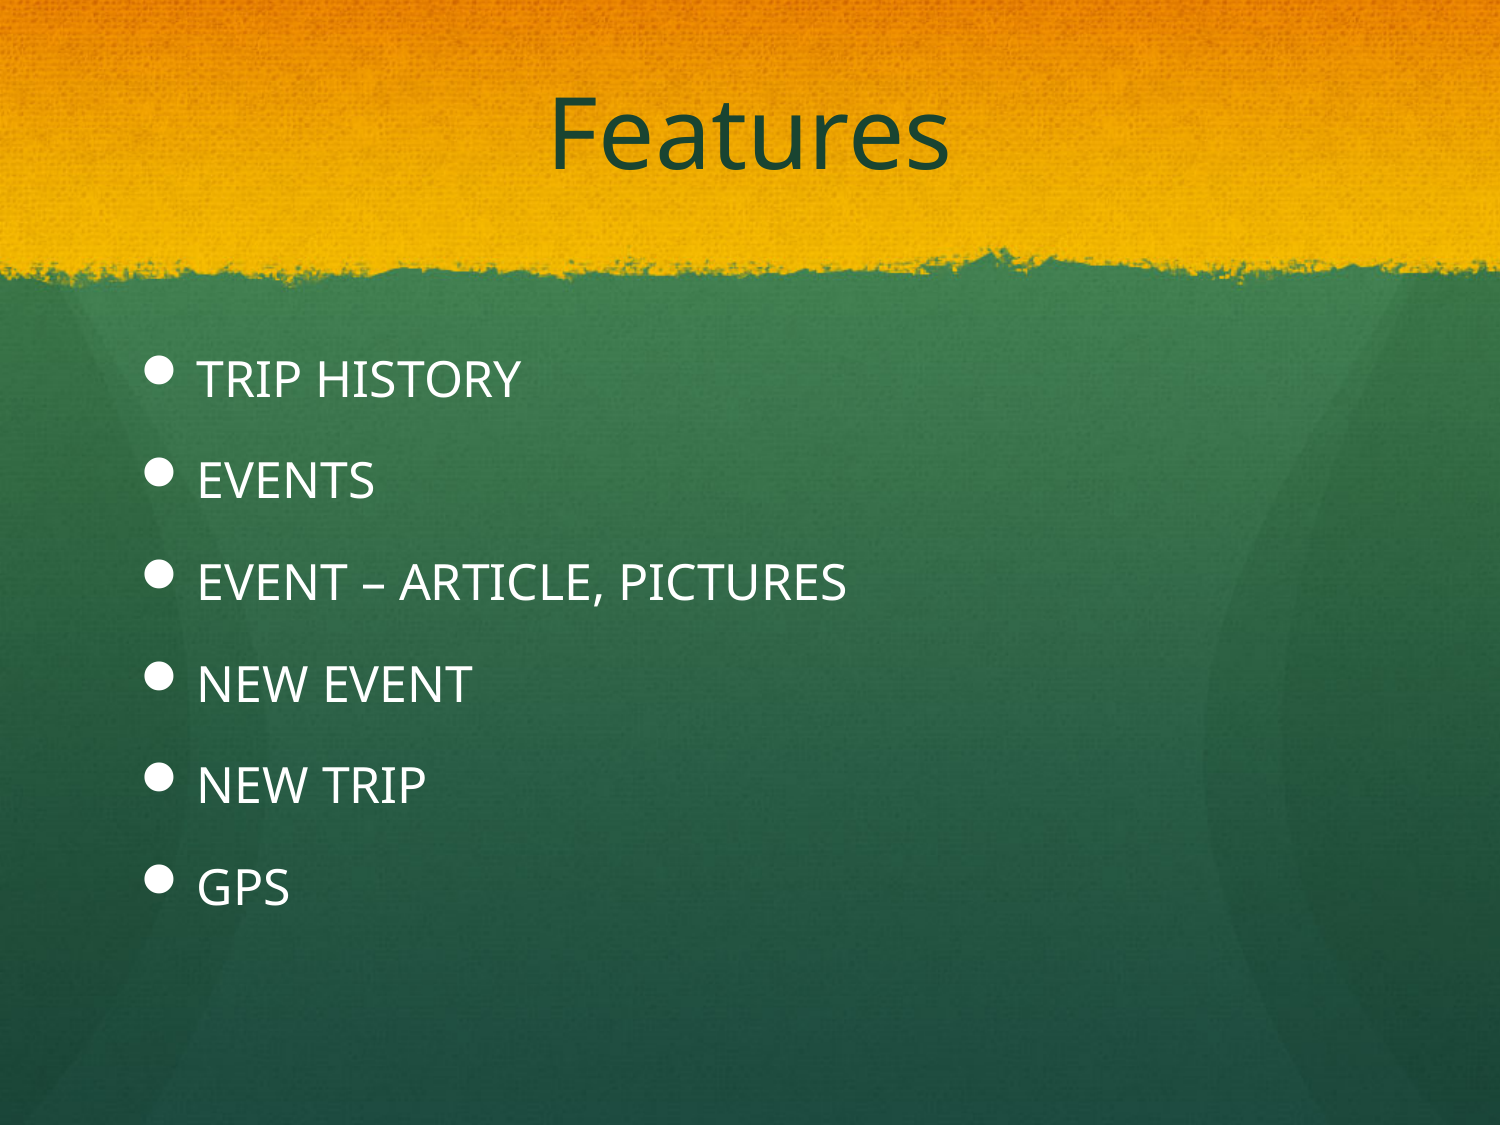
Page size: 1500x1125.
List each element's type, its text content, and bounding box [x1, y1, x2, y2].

list TRIP HISTORY EVENTS EVENT – ARTICLE, PICTURES NEW EVENT NEW TRIP GPS [125, 339, 1375, 1026]
picture [0, 0, 1500, 1125]
title Features [125, 13, 1375, 246]
